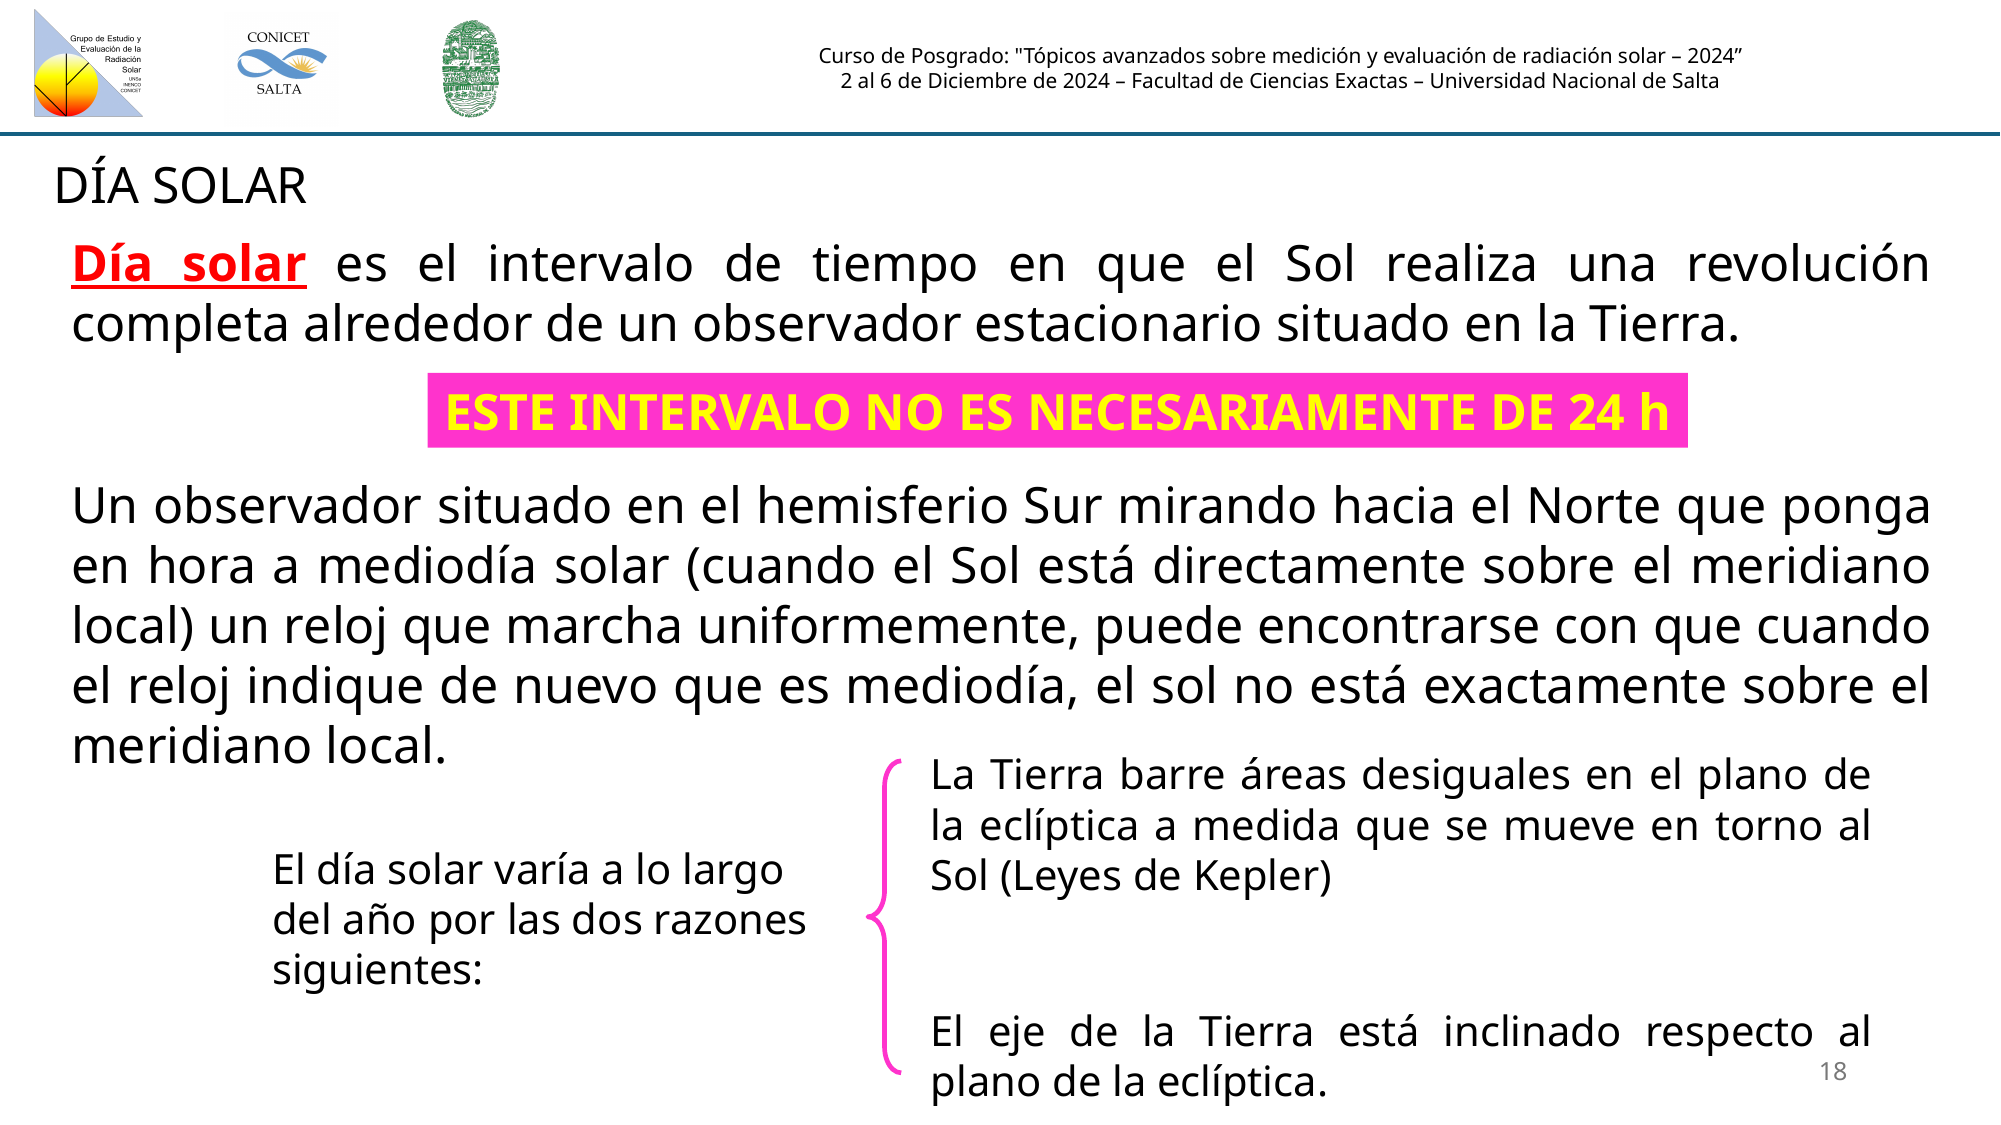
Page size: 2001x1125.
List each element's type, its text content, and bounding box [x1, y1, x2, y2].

picture [224, 11, 340, 127]
text_box [867, 760, 902, 1073]
text_box Un observador situado en el hemisferio Sur mirando hacia el Norte que ponga en hora a mediodía solar (cuando el Sol está directamente sobre el meridiano local) un reloj que marcha uniformemente, puede encontrarse con que cuando el reloj indique de nuevo que es mediodía, el sol no está exactamente sobre el meridiano local. [56, 466, 1948, 781]
text_box La Tierra barre áreas desiguales en el plano de la eclíptica a medida que se mueve en torno al Sol (Leyes de Kepler) [915, 741, 1888, 906]
picture [414, 10, 530, 126]
text_box El eje de la Tierra está inclinado respecto al plano de la eclíptica. [915, 997, 1888, 1113]
text_box DÍA SOLAR [39, 146, 323, 221]
text_box El día solar varía a lo largo del año por las dos razones siguientes: [257, 835, 854, 1001]
text_box ESTE INTERVALO NO ES NECESARIAMENTE DE 24 h [427, 372, 1688, 448]
picture [33, 8, 149, 118]
text_box Día solar es el intervalo de tiempo en que el Sol realiza una revolución completa alrededor de un observador estacionario situado en la Tierra. [56, 224, 1948, 359]
text_box Curso de Posgrado: "Tópicos avanzados sobre medición y evaluación de radiación solar – 2024” 2 al 6 de Diciembre de 2024 – Facultad de Ciencias Exactas – Universidad Nacional de Salta [728, 35, 1833, 101]
